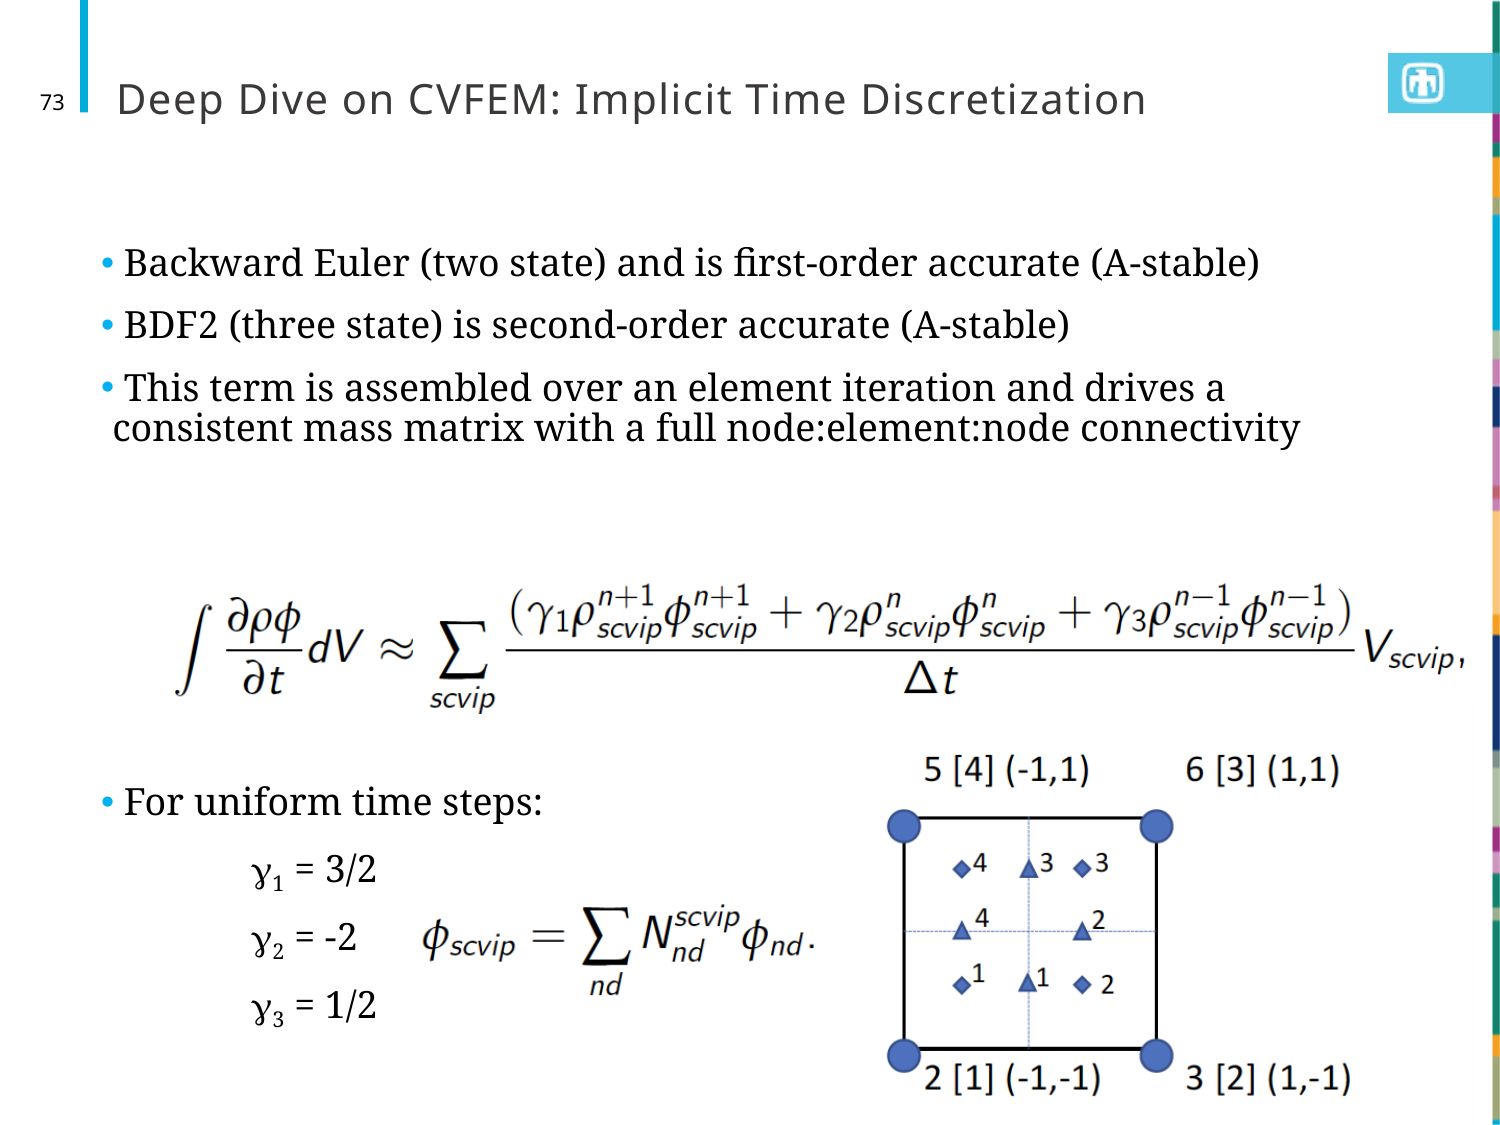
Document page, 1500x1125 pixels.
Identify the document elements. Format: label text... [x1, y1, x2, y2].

list Backward Euler (two state) and is first-order accurate (A-stable) BDF2 (three state) is second-order accurate (A-stable) This term is assembled over an element iteration and drives a consistent mass matrix with a full node:element:node connectivity For uniform time steps: g1 = 3/2 g2 = -2 g3 = 1/2 [101, 236, 1339, 1060]
picture [148, 547, 1485, 1125]
title Deep Dive on CVFEM: Implicit Time Discretization [101, 36, 1339, 131]
picture [1401, 62, 1445, 104]
picture [1493, 1, 1500, 215]
picture [1493, 330, 1499, 1120]
slide_number 73 [7, 73, 80, 133]
